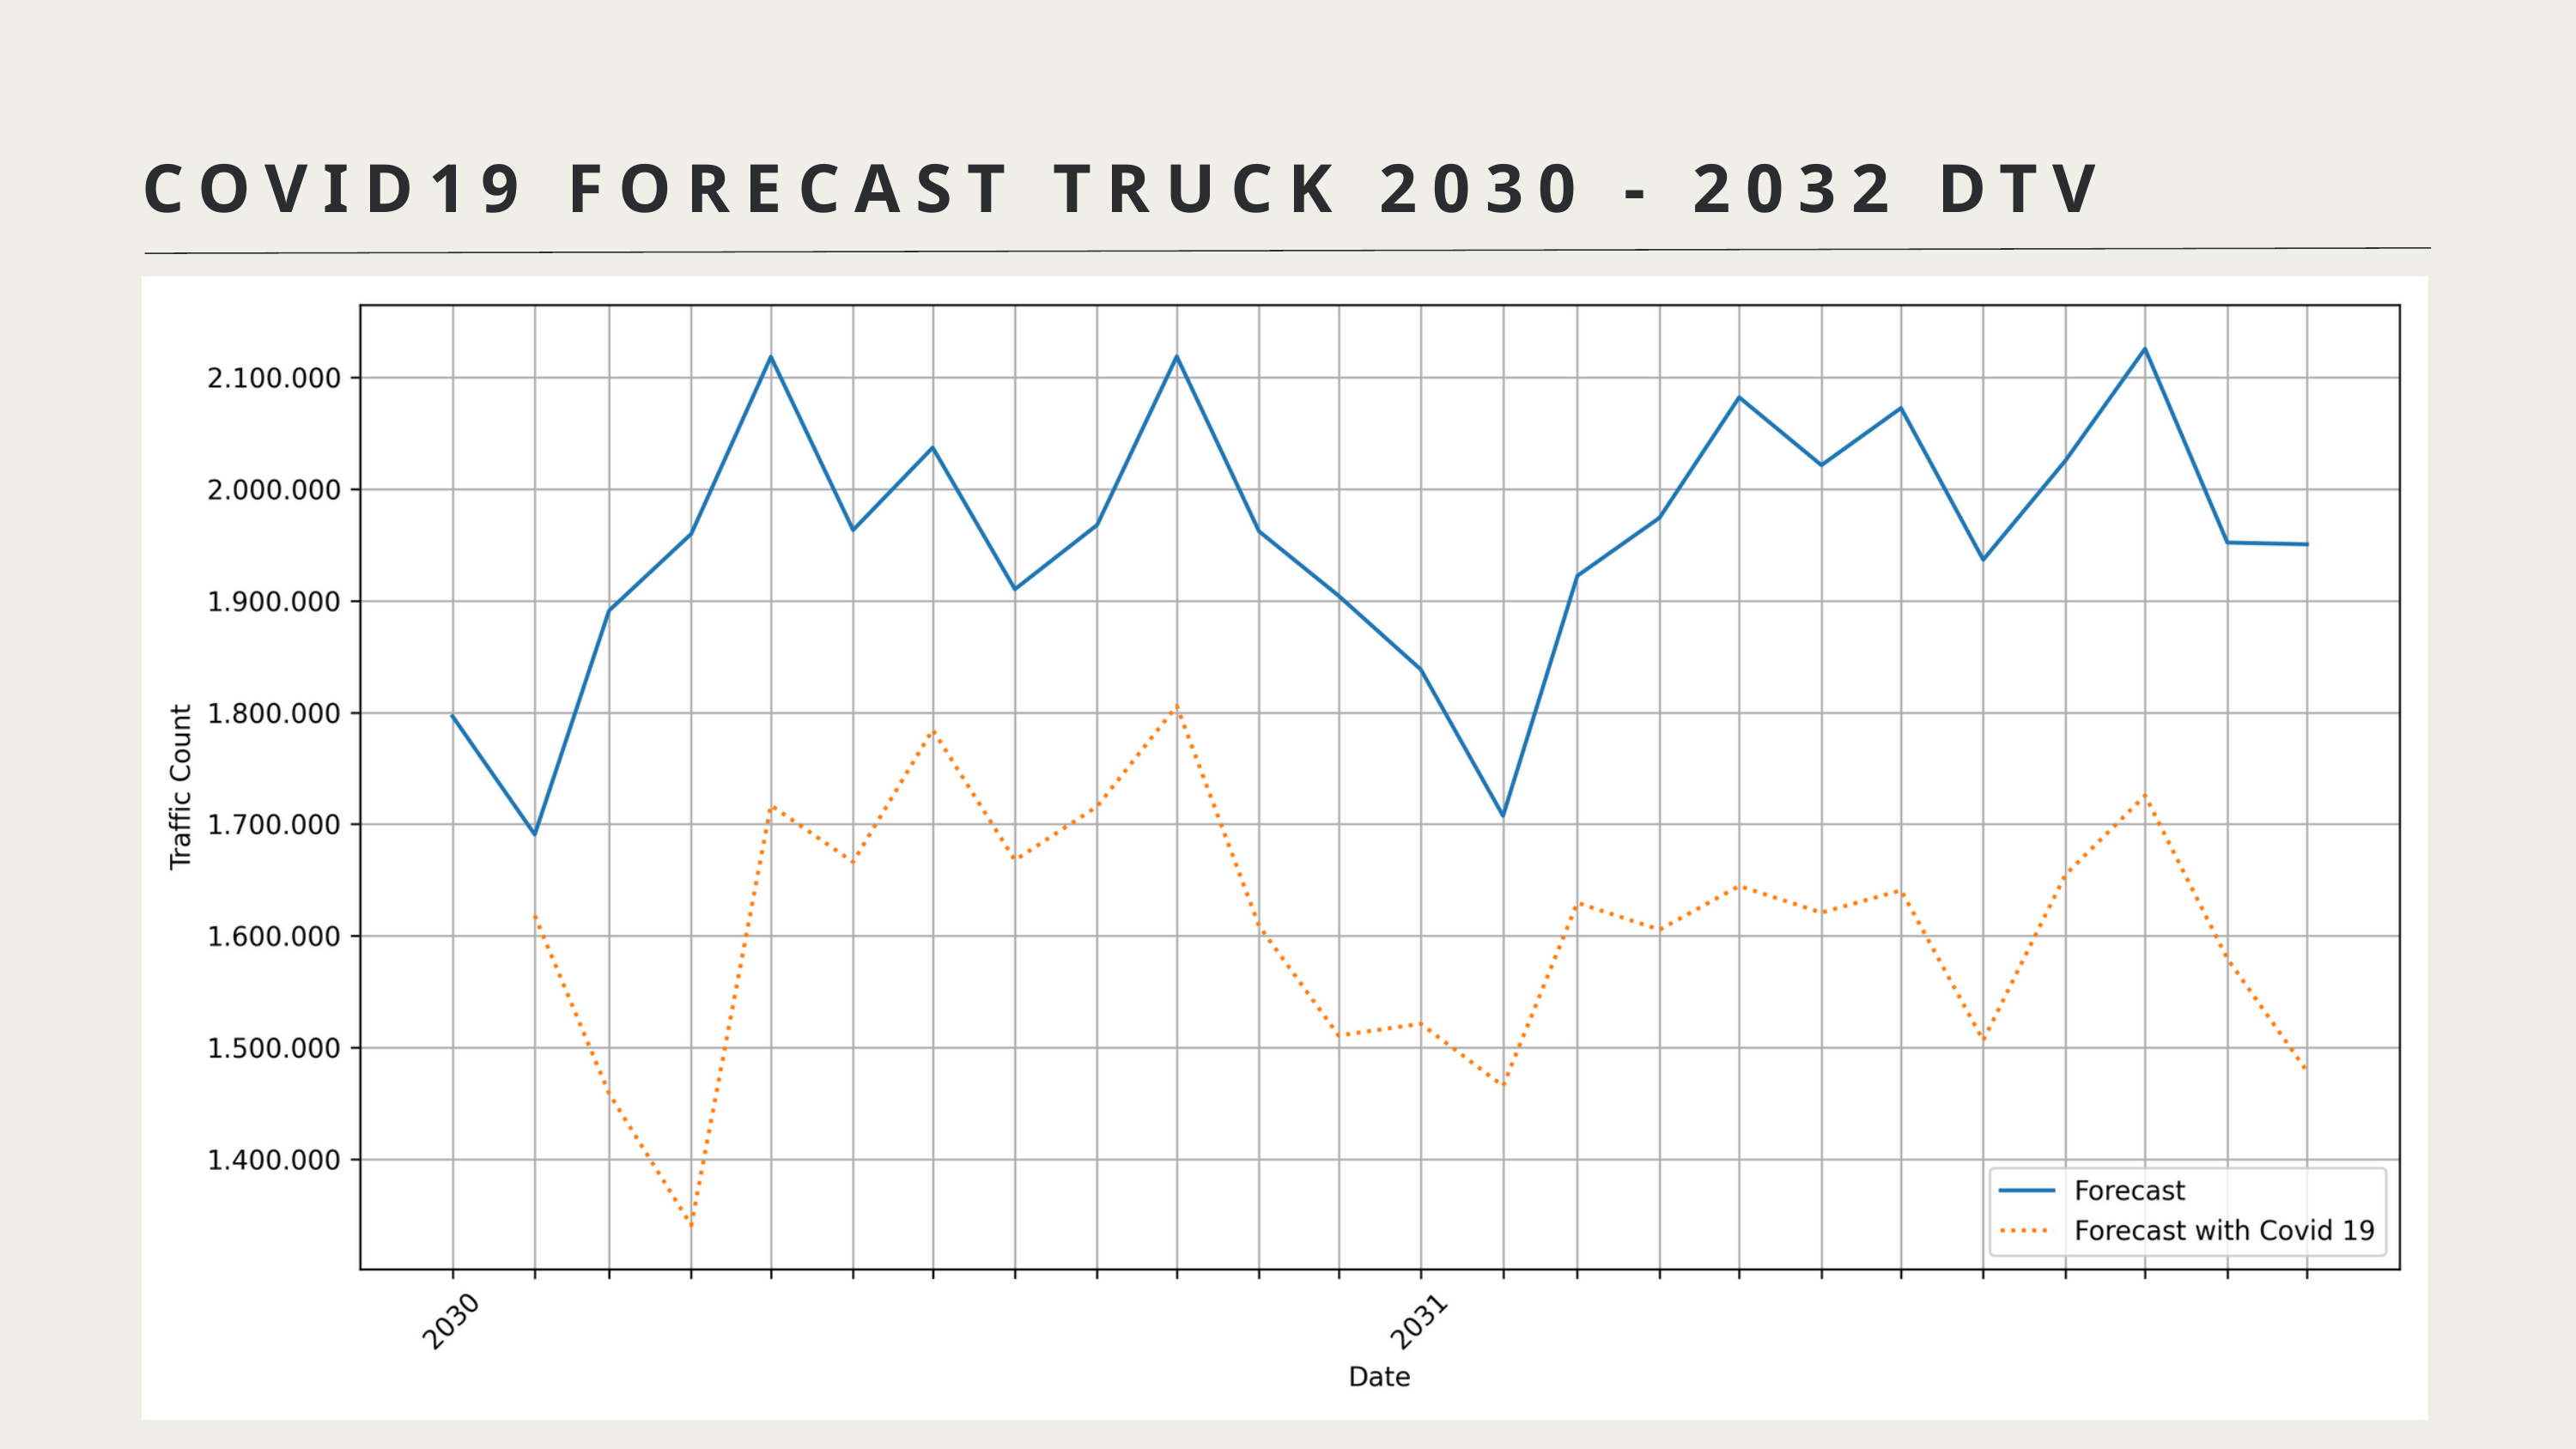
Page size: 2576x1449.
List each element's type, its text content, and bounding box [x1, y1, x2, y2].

text_box [142, 276, 2428, 1420]
text_box COVID19 FORECAST TRUCK 2030 - 2032 DTV [142, 132, 2428, 226]
